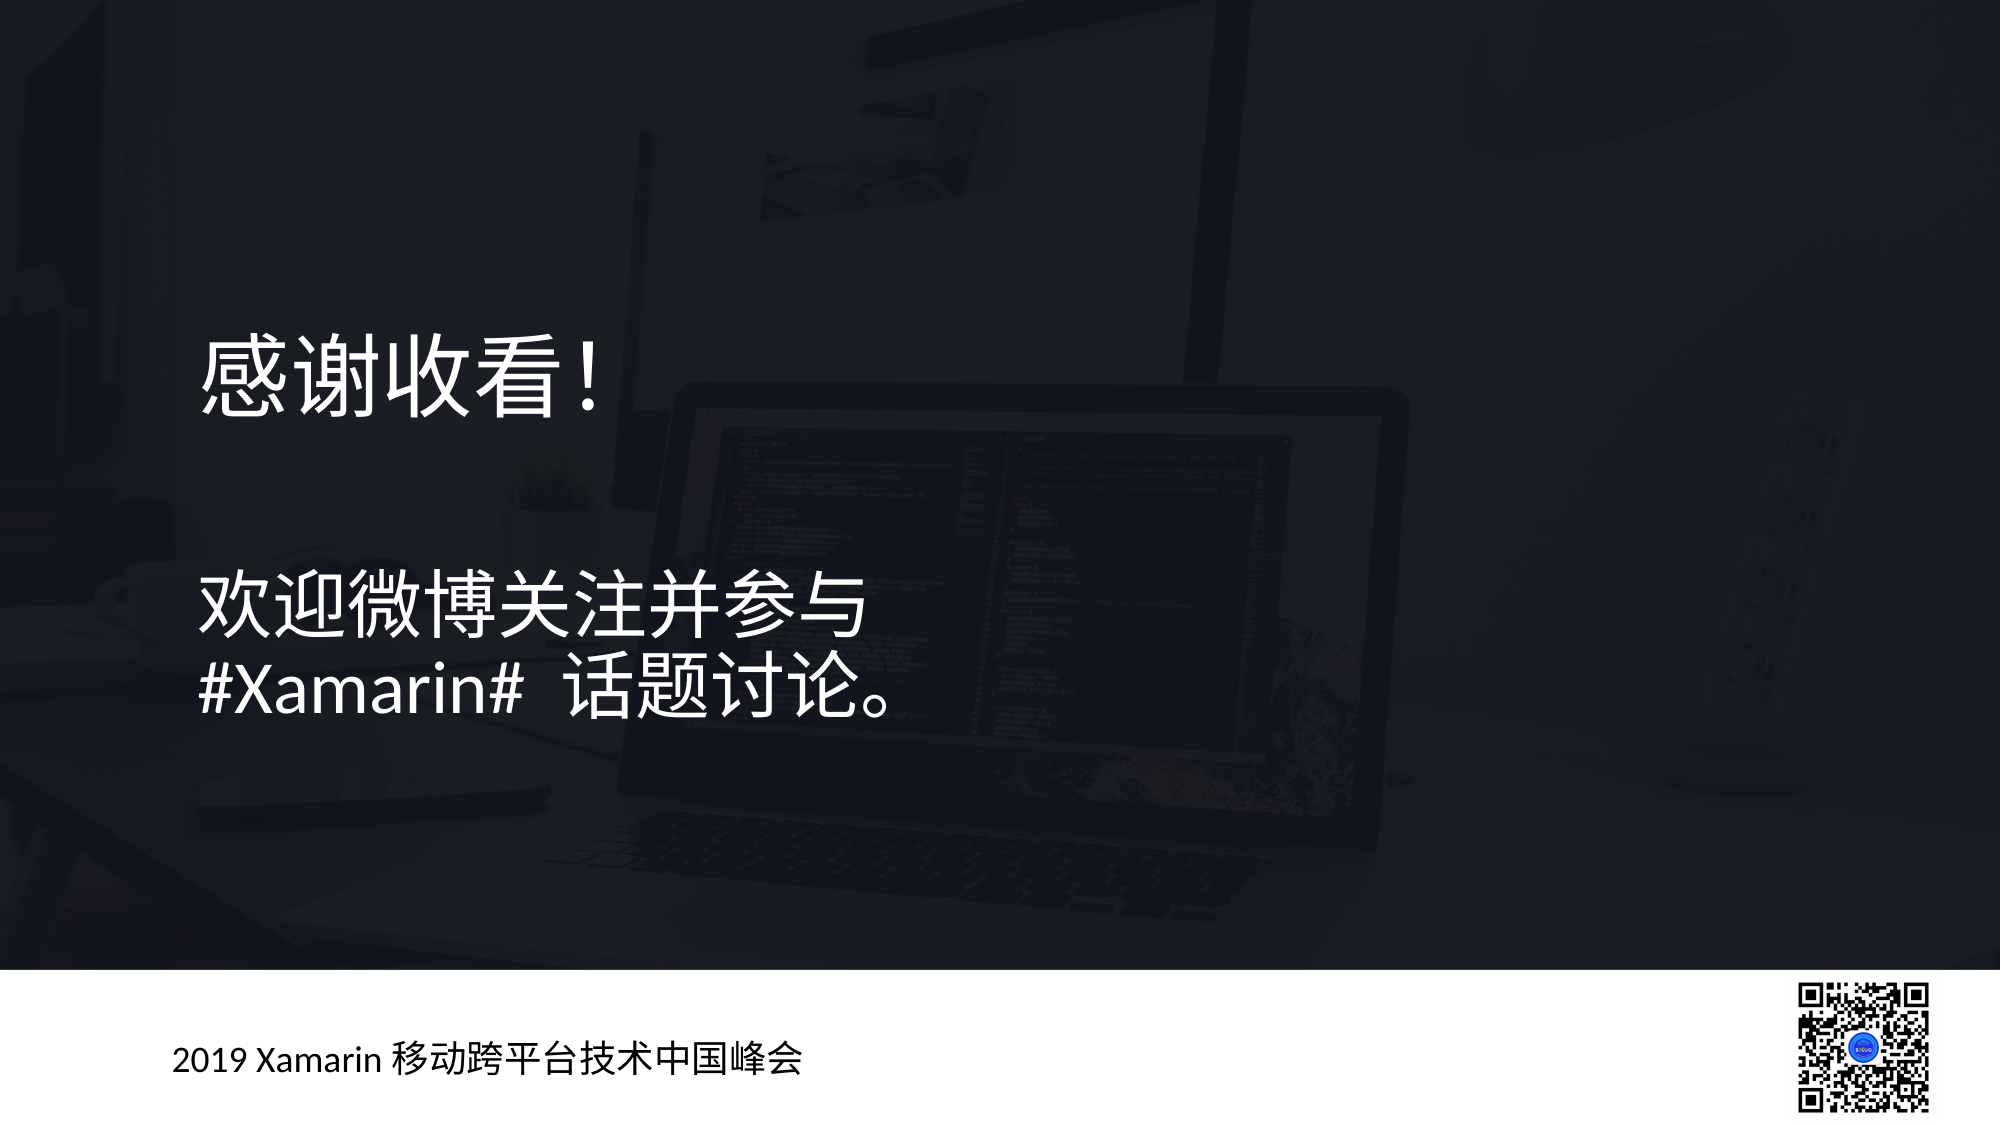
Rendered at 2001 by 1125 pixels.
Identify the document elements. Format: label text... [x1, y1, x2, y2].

list 欢迎微博关注并参与 #Xamarin# 话题讨论。 [182, 560, 1225, 764]
picture [1788, 972, 1939, 1123]
list 感谢收看！ [183, 323, 1225, 526]
